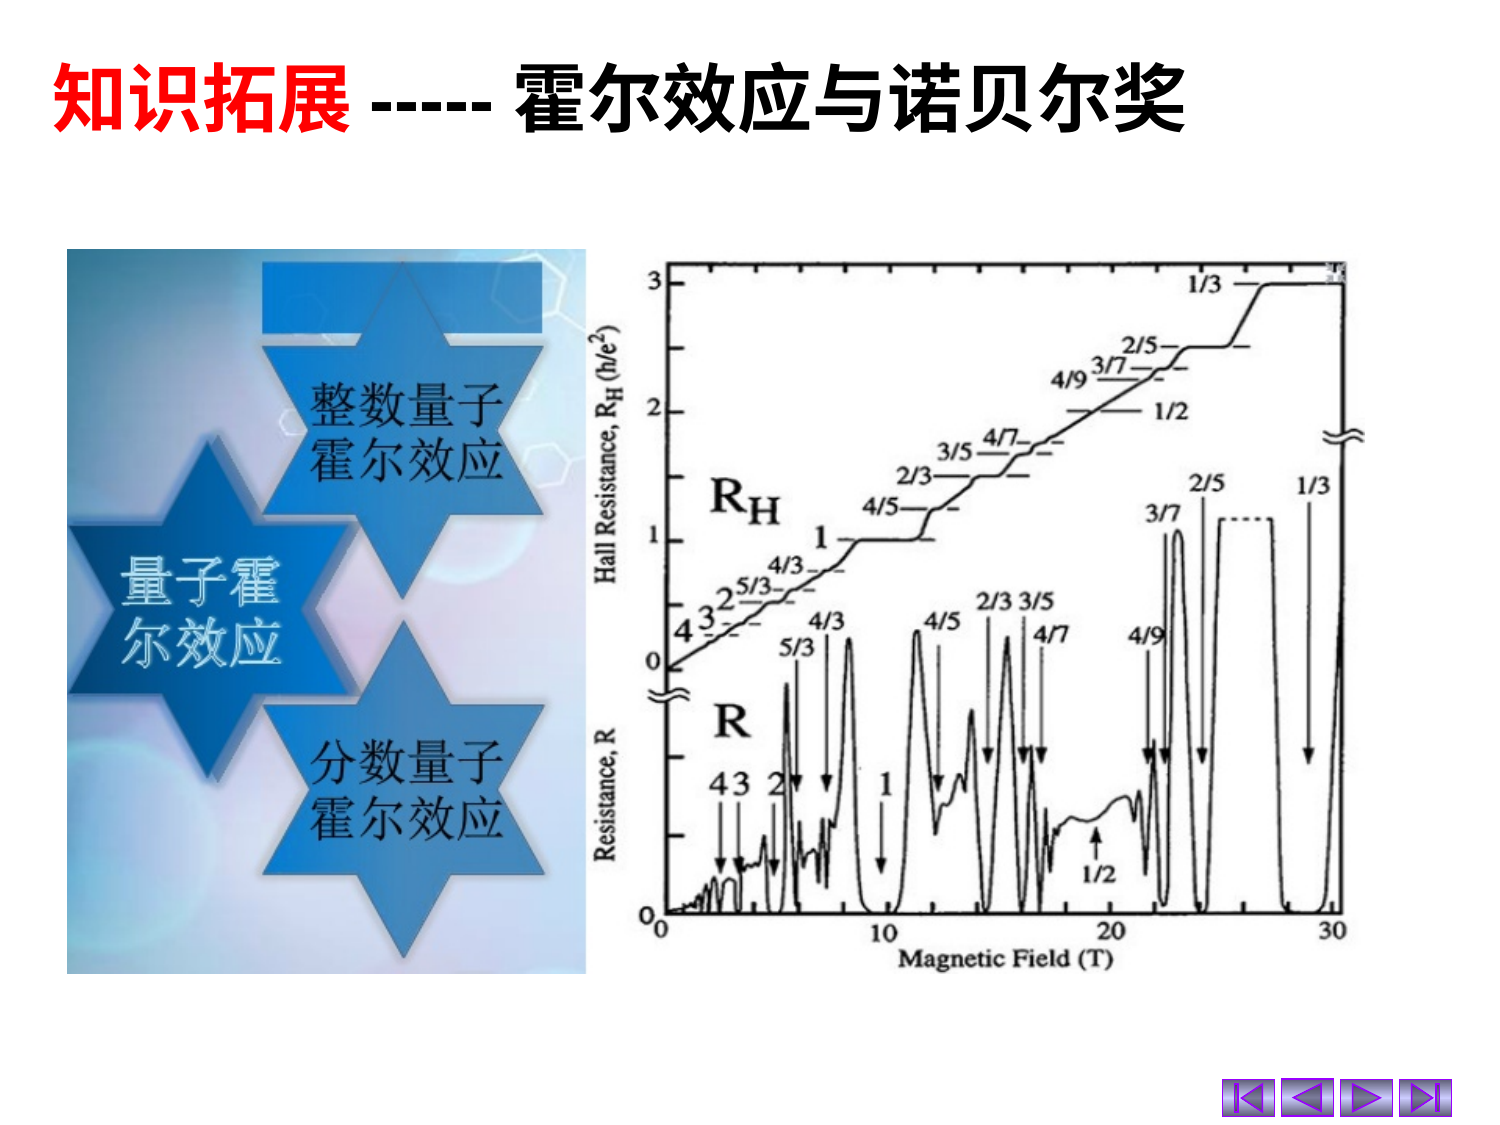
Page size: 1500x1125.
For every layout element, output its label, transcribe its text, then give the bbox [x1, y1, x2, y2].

picture [67, 249, 1365, 974]
text_box 知识拓展-----霍尔效应与诺贝尔奖 [52, 50, 1188, 171]
